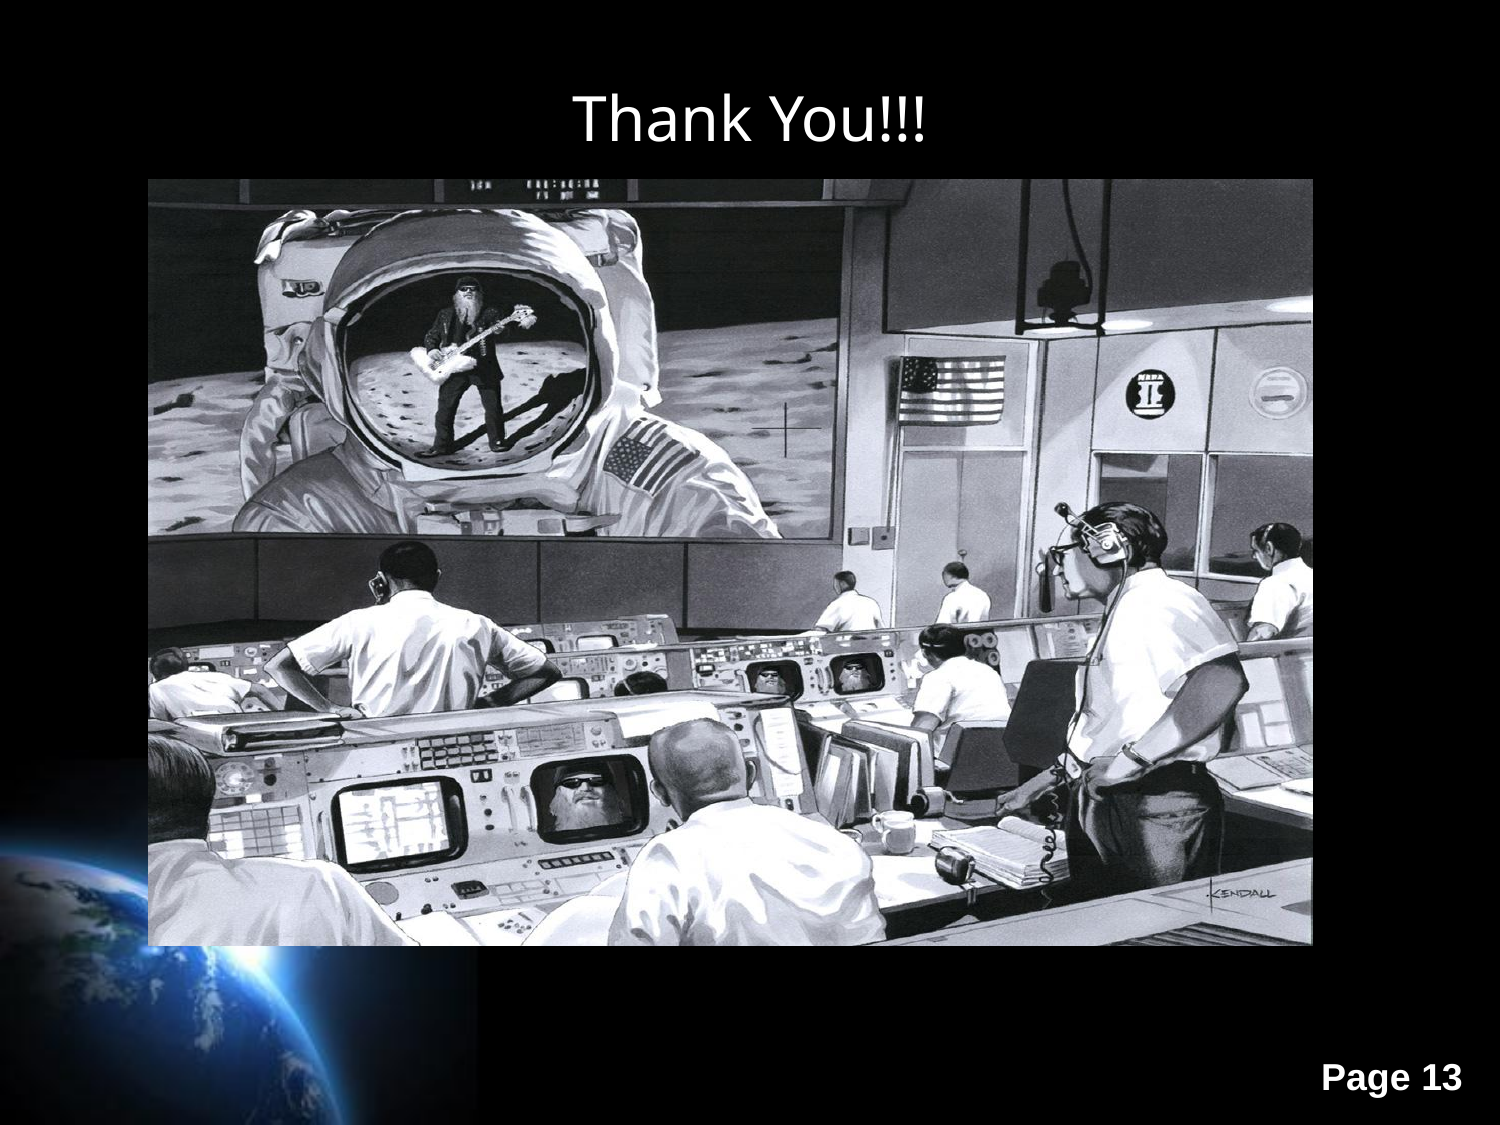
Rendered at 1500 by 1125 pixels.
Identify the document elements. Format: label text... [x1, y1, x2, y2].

title Thank You!!! [75, 22, 1425, 211]
picture [0, 0, 1500, 1125]
